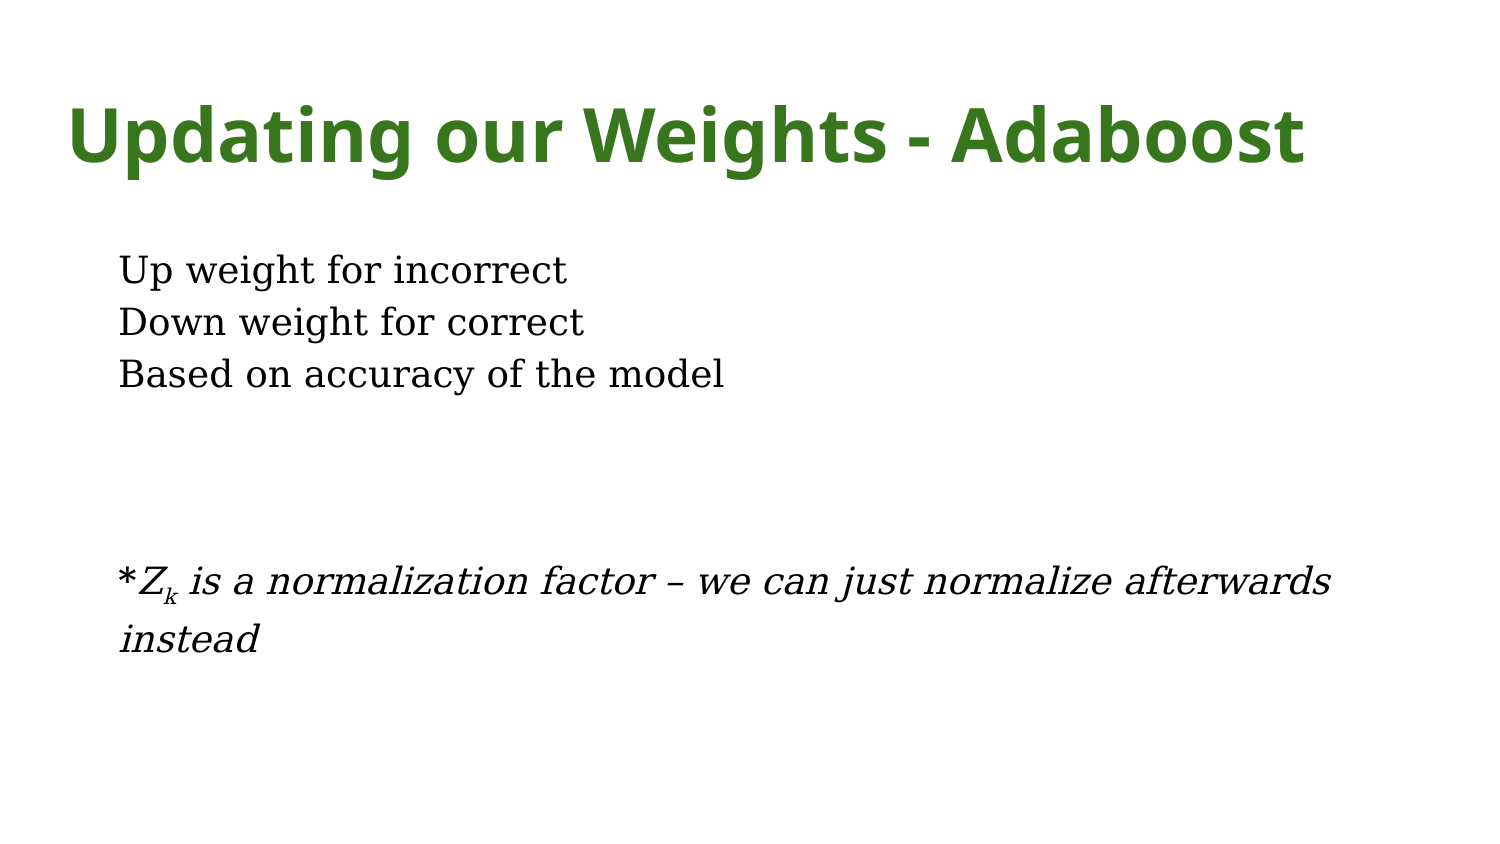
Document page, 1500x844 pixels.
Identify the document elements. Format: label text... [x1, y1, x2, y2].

title Updating our Weights - Adaboost [51, 72, 1449, 167]
